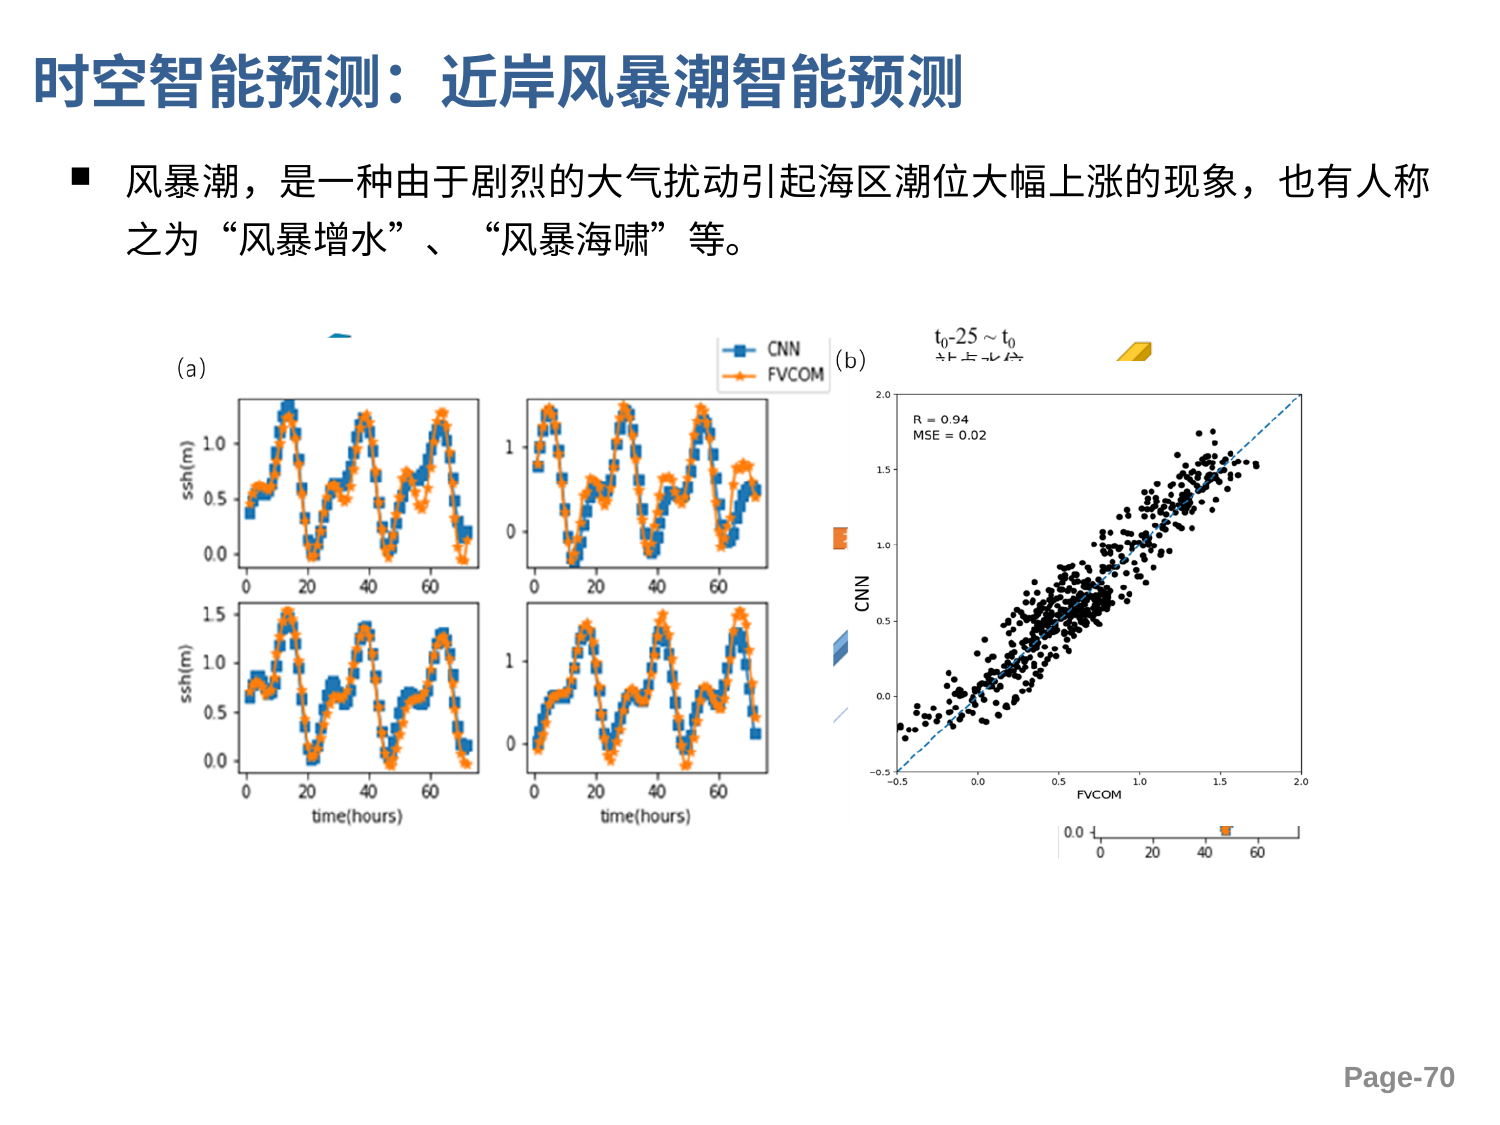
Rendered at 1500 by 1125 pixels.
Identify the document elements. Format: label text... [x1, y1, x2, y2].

title 时空智能预测：近岸风暴潮智能预测 [17, 0, 1165, 124]
slide_number Page- [1120, 1045, 1471, 1106]
text_box 风暴潮，是一种由于剧烈的大气扰动引起海区潮位大幅上涨的现象，也有人称之为“风暴增水”、“风暴海啸”等。 [54, 137, 1446, 269]
picture [146, 314, 1353, 859]
